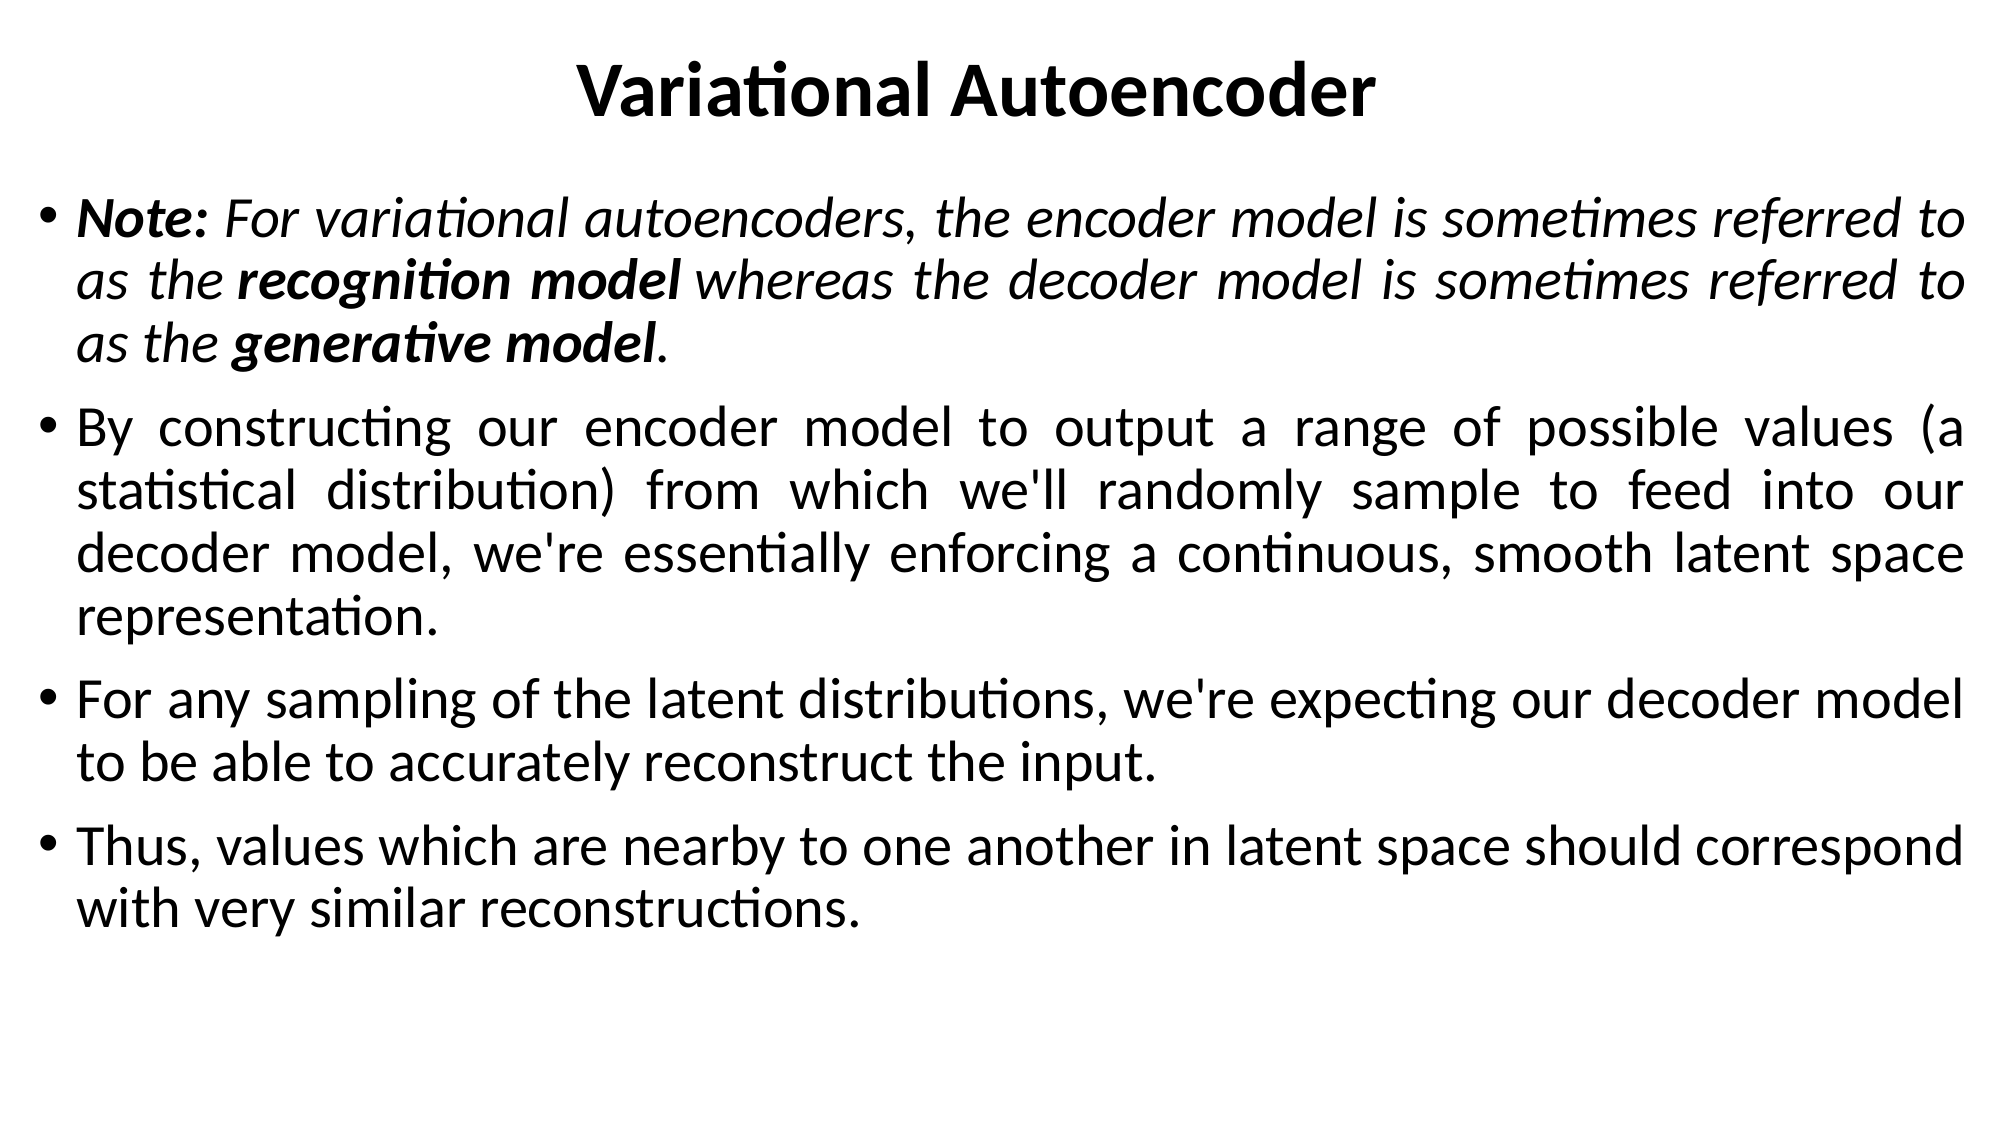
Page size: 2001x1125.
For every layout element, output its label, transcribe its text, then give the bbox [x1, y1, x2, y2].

title Variational Autoencoder [561, 37, 1393, 146]
list Note: For variational autoencoders, the encoder model is sometimes referred to as the recognition model whereas the decoder model is sometimes referred to as the generative model. By constructing our encoder model to output a range of possible values (a statistical distribution) from which we'll randomly sample to feed into our decoder model, we're essentially enforcing a continuous, smooth latent space representation. For any sampling of the latent distributions, we're expecting our decoder model to be able to accurately reconstruct the input. Thus, values which are nearby to one another in latent space should correspond with very similar reconstructions. [23, 179, 1982, 1083]
